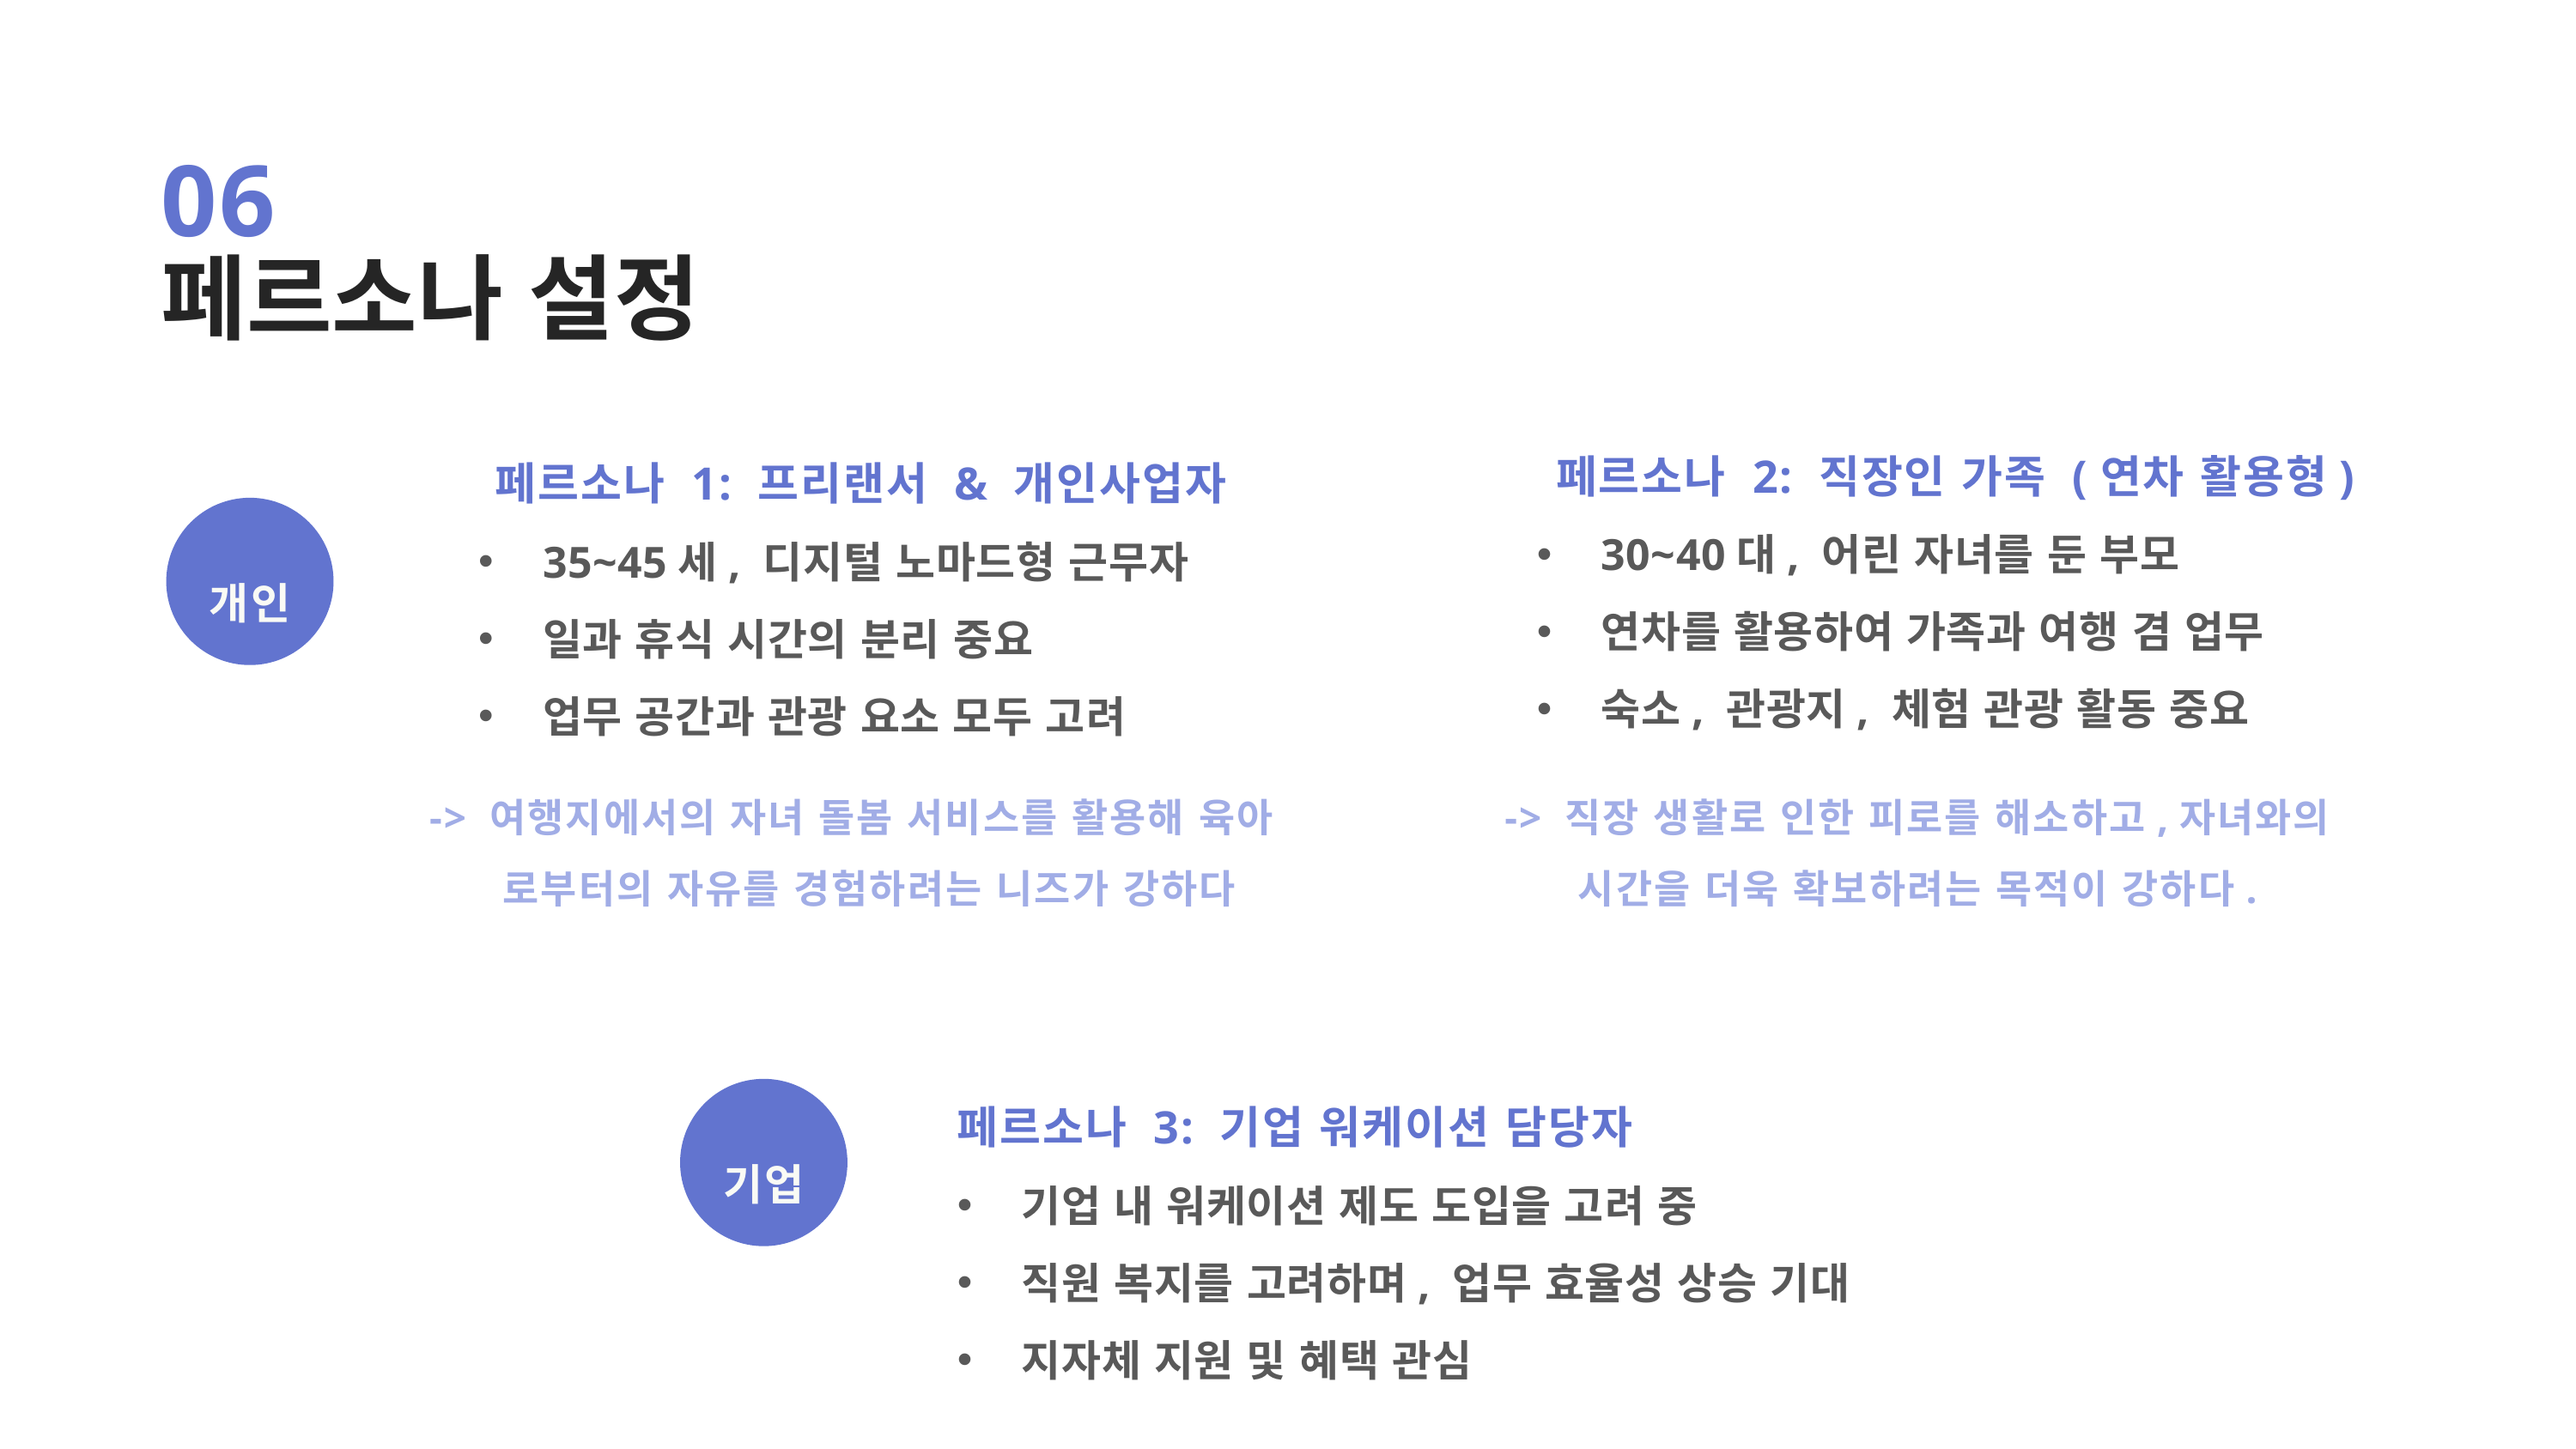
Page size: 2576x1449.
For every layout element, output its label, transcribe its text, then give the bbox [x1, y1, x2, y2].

text_box -> 직장 생활로 인한 피로를 해소하고,자녀와의 시간을 더욱 확보하려는 목적이 강하다. [1492, 763, 2394, 918]
text_box 페르소나 설정 [161, 184, 784, 352]
text_box -> 여행지에서의 자녀 돌봄 서비스를 활용해 육아 로부터의 자유를 경험하려는 니즈가 강하다 [416, 763, 1331, 918]
text_box 페르소나 2: 직장인 가족 (연차 활용형) 30~40대, 어린 자녀를 둔 부모 연차를 활용하여 가족과 여행 겸 업무 숙소, 관광지, 체험 관광 활동 중요 [1524, 415, 2458, 741]
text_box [105, 497, 396, 665]
text_box 페르소나 3: 기업 워케이션 담당자 기업 내 워케이션 제도 도입을 고려 중 직원 복지를 고려하며, 업무 효율성 상승 기대 지자체 지원 및 혜택 관심 [945, 1066, 1889, 1391]
text_box 06 [161, 58, 358, 184]
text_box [618, 1078, 909, 1246]
text_box 페르소나 1: 프리랜서 & 개인사업자 35~45세, 디지털 노마드형 근무자 일과 휴식 시간의 분리 중요 업무 공간과 관광 요소 모두 고려 [465, 421, 1315, 763]
